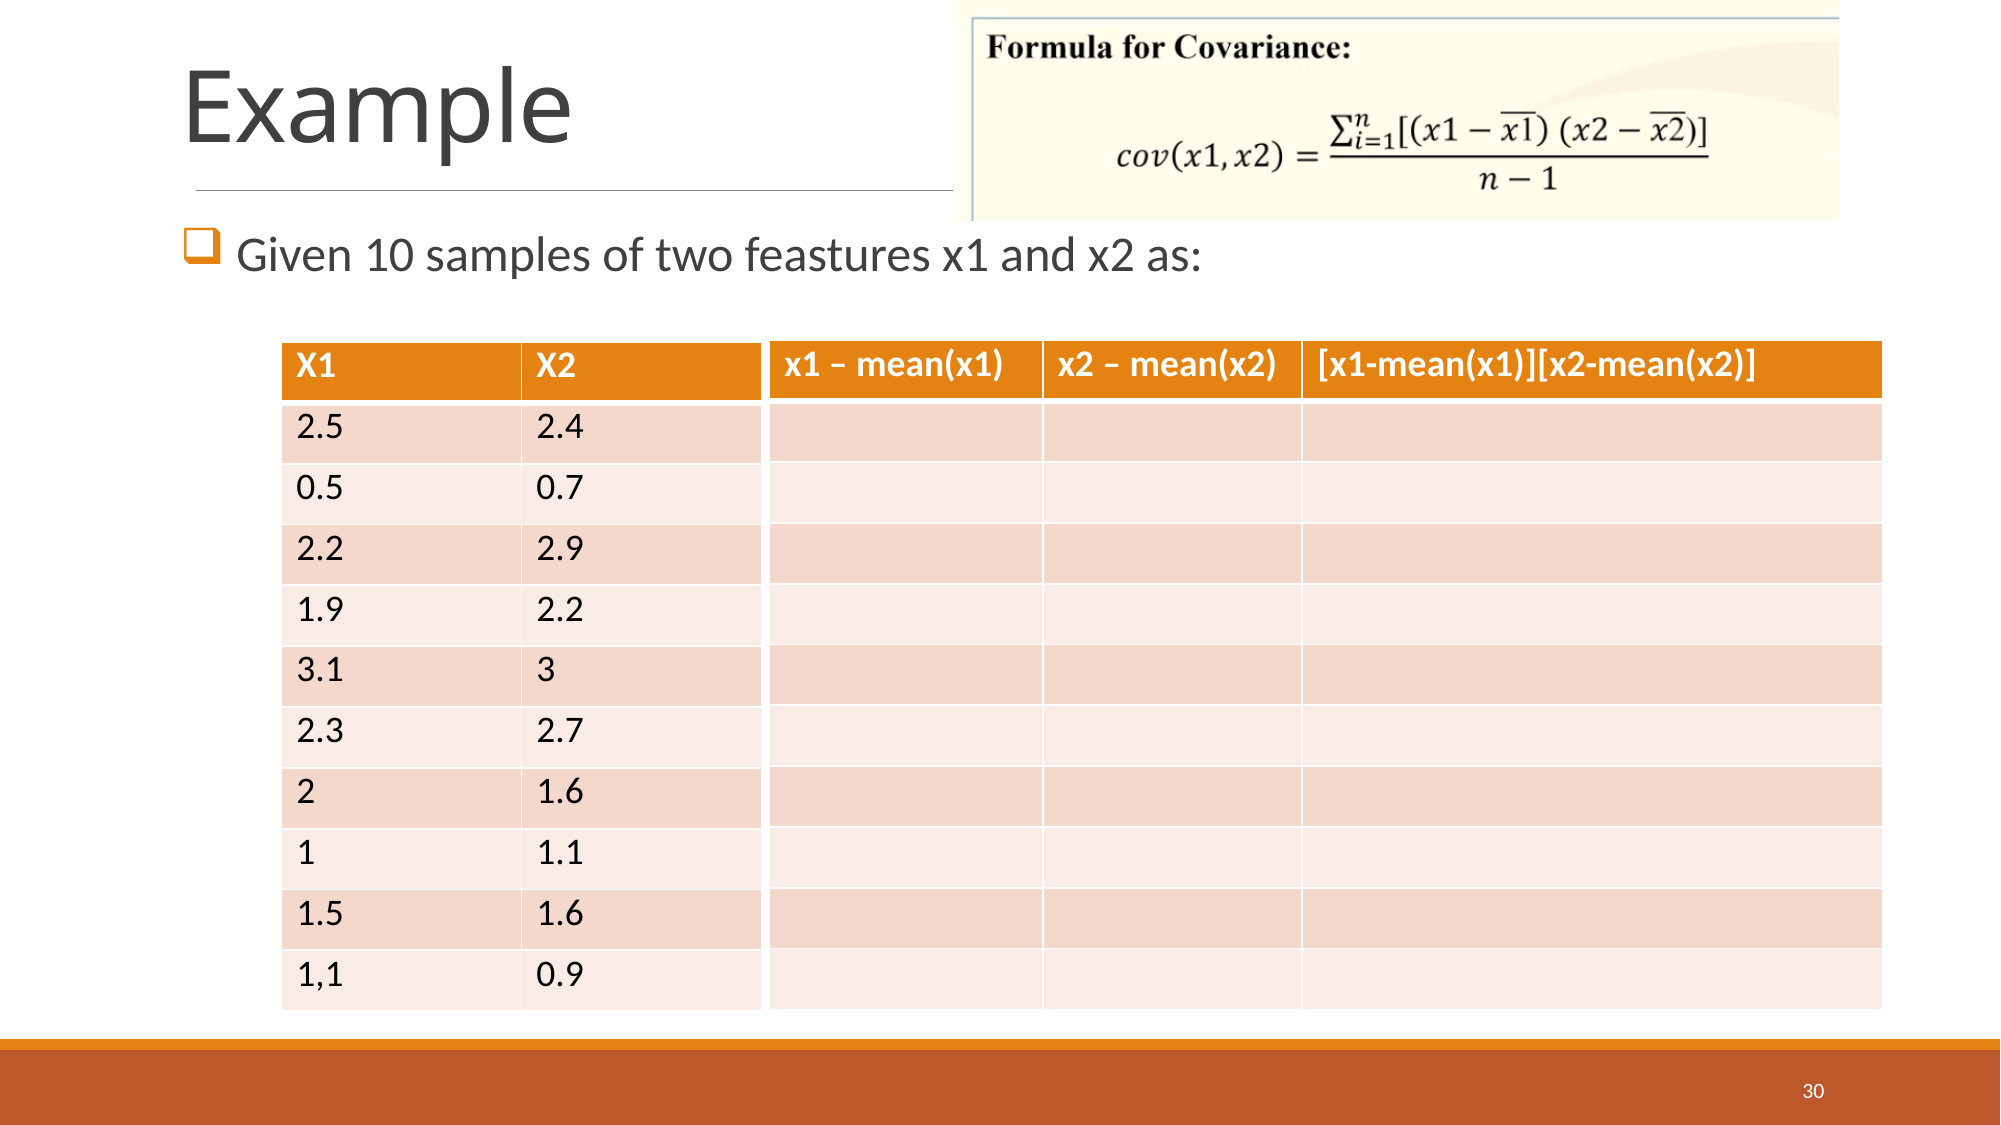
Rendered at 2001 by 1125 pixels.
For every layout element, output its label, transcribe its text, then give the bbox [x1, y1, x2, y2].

table_cell [770, 645, 1042, 704]
table_cell [1303, 889, 1882, 948]
table_cell [1044, 645, 1301, 704]
picture [952, 0, 1840, 222]
table_cell [1044, 585, 1301, 644]
table_cell [770, 828, 1042, 887]
table_cell [1303, 828, 1882, 887]
table_cell [1044, 828, 1301, 887]
table_cell [770, 706, 1042, 765]
table_cell 1.1 [522, 830, 761, 889]
table_cell [770, 463, 1042, 522]
table_cell 1.6 [522, 890, 761, 949]
table_header [x1-mean(x1)][x2-mean(x2)] [1303, 341, 1882, 398]
table_cell [770, 767, 1042, 826]
table_cell [1303, 404, 1882, 461]
table_cell [1303, 645, 1882, 704]
table_cell [1044, 767, 1301, 826]
table_cell 3 [522, 647, 761, 706]
title Example [165, 8, 949, 171]
table_cell 1.9 [282, 586, 521, 645]
table_cell [1303, 949, 1882, 1009]
table_cell 2.3 [282, 708, 521, 767]
table_cell [1303, 463, 1882, 522]
table_header x1 – mean(x1) [770, 341, 1042, 398]
table_cell 1.6 [522, 769, 761, 828]
table_cell 1 [282, 830, 521, 889]
table_cell [1044, 706, 1301, 765]
slide_number 30 [1624, 1059, 1840, 1120]
table_cell 2.2 [282, 525, 521, 584]
table_cell [770, 404, 1042, 461]
table_cell 2.7 [522, 708, 761, 767]
table_cell 2 [282, 769, 521, 828]
table_cell 0.5 [282, 465, 521, 524]
table_cell 2.5 [282, 406, 521, 463]
table_cell [1303, 767, 1882, 826]
table_cell [1303, 706, 1882, 765]
table_cell [1303, 524, 1882, 583]
table_header x2 – mean(x2) [1044, 341, 1301, 398]
table_header X1 [282, 343, 521, 400]
table_cell [1044, 949, 1301, 1009]
table_cell [1303, 585, 1882, 644]
table_cell 1,1 [282, 951, 521, 1010]
table_cell 3.1 [282, 647, 521, 706]
list Given 10 samples of two feastures x1 and x2 as: [180, 220, 1830, 963]
table_cell [1044, 404, 1301, 461]
table_cell [1044, 463, 1301, 522]
table_cell [1044, 524, 1301, 583]
table_cell 2.4 [522, 406, 761, 463]
table_cell [770, 585, 1042, 644]
table_cell 2.9 [522, 525, 761, 584]
table_cell 0.9 [522, 951, 761, 1010]
table_cell 2.2 [522, 586, 761, 645]
table_header X2 [522, 343, 761, 400]
table_cell [770, 949, 1042, 1009]
table_cell 1.5 [282, 890, 521, 949]
table_cell 0.7 [522, 465, 761, 524]
table_cell [1044, 889, 1301, 948]
table_cell [770, 524, 1042, 583]
table_cell [770, 889, 1042, 948]
